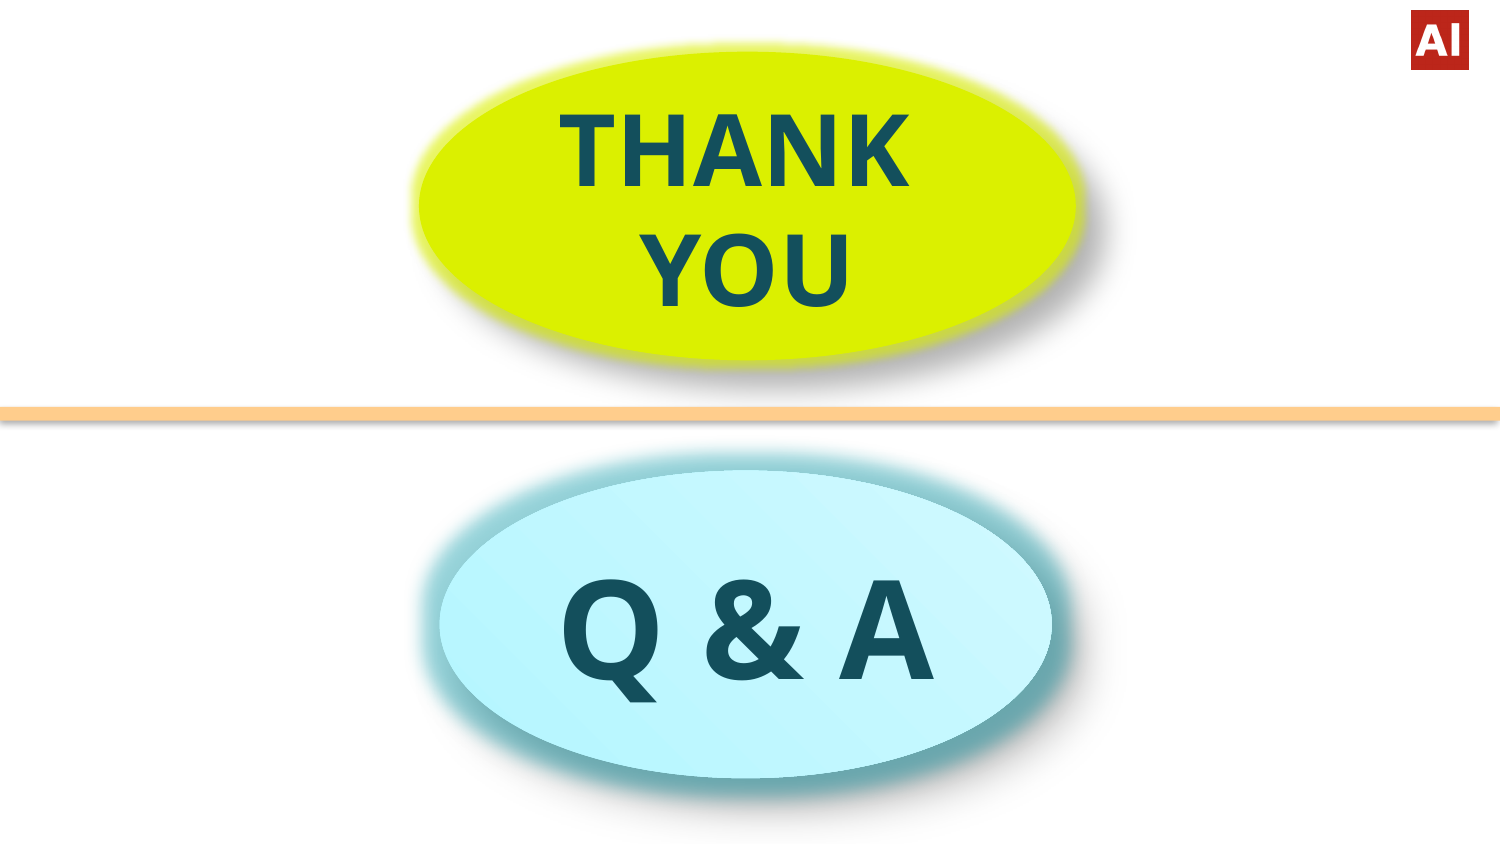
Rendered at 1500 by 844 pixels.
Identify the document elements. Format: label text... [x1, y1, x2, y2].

text_box THANK YOU [416, 49, 1078, 363]
text_box [0, 405, 1500, 423]
picture [1411, 10, 1469, 70]
text_box Q & A [437, 468, 1054, 781]
